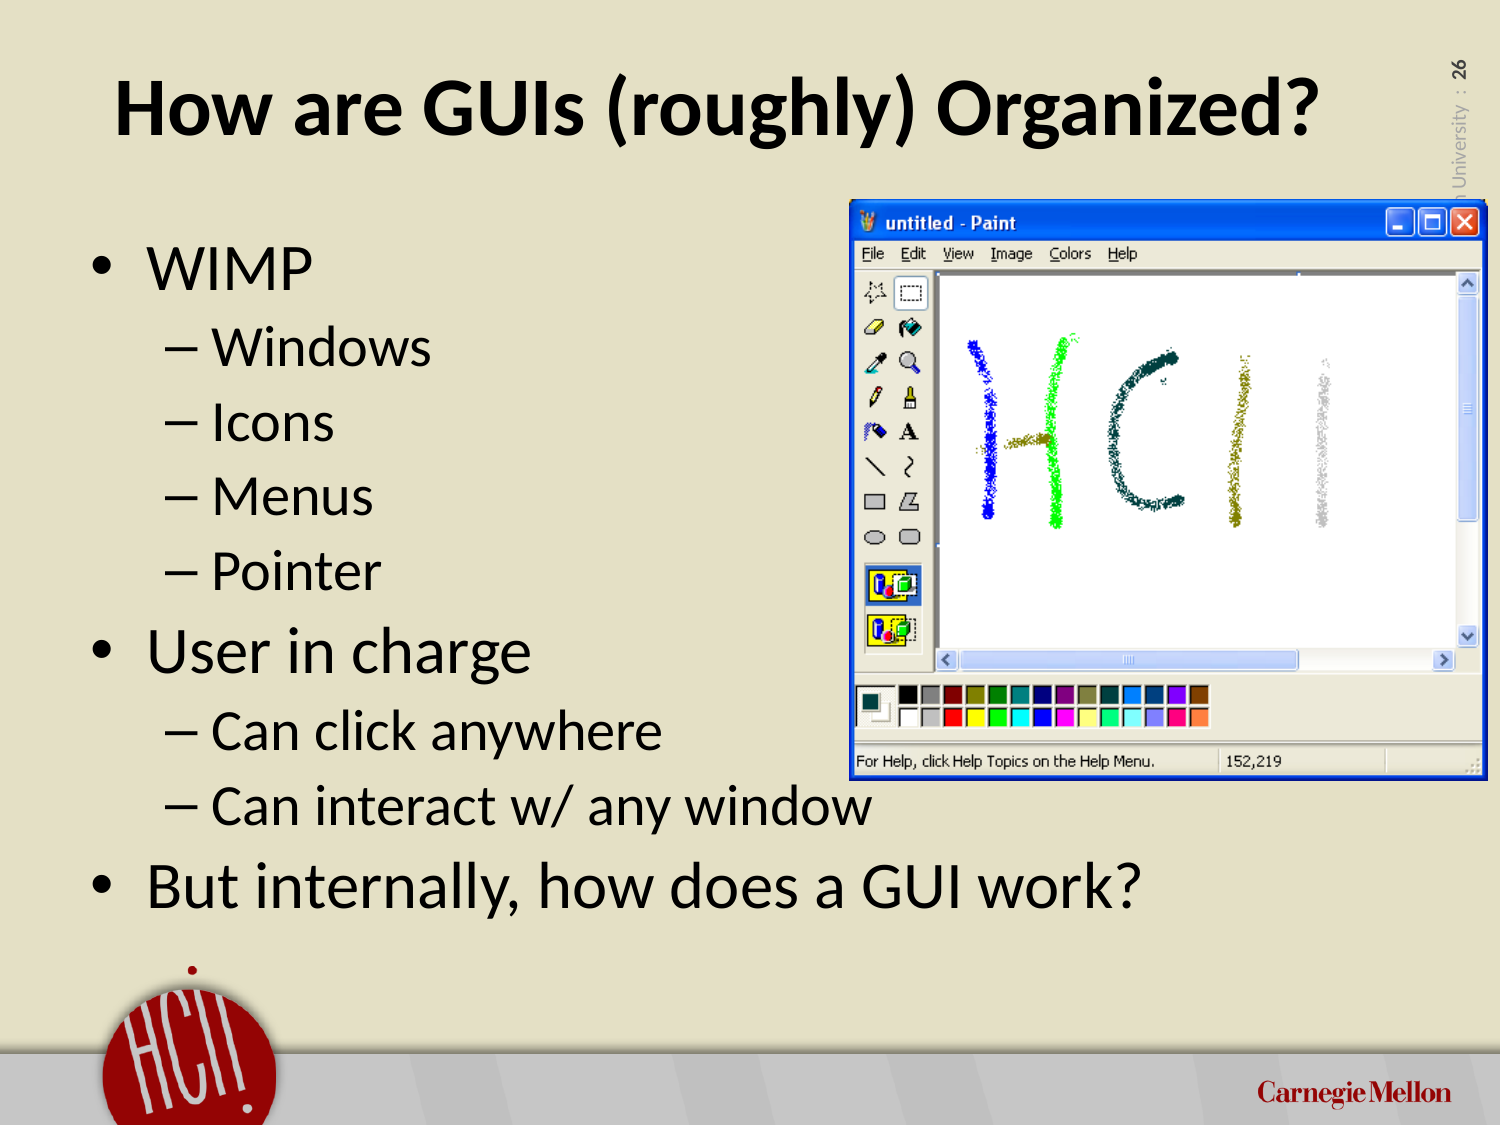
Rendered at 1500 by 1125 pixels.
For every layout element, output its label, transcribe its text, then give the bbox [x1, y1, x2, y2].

list WIMP Windows Icons Menus Pointer User in charge Can click anywhere Can interact w/ any window But internally, how does a GUI work? [75, 224, 1463, 1057]
picture [0, 0, 1500, 1125]
title How are GUIs (roughly) Organized? [99, 45, 1425, 224]
